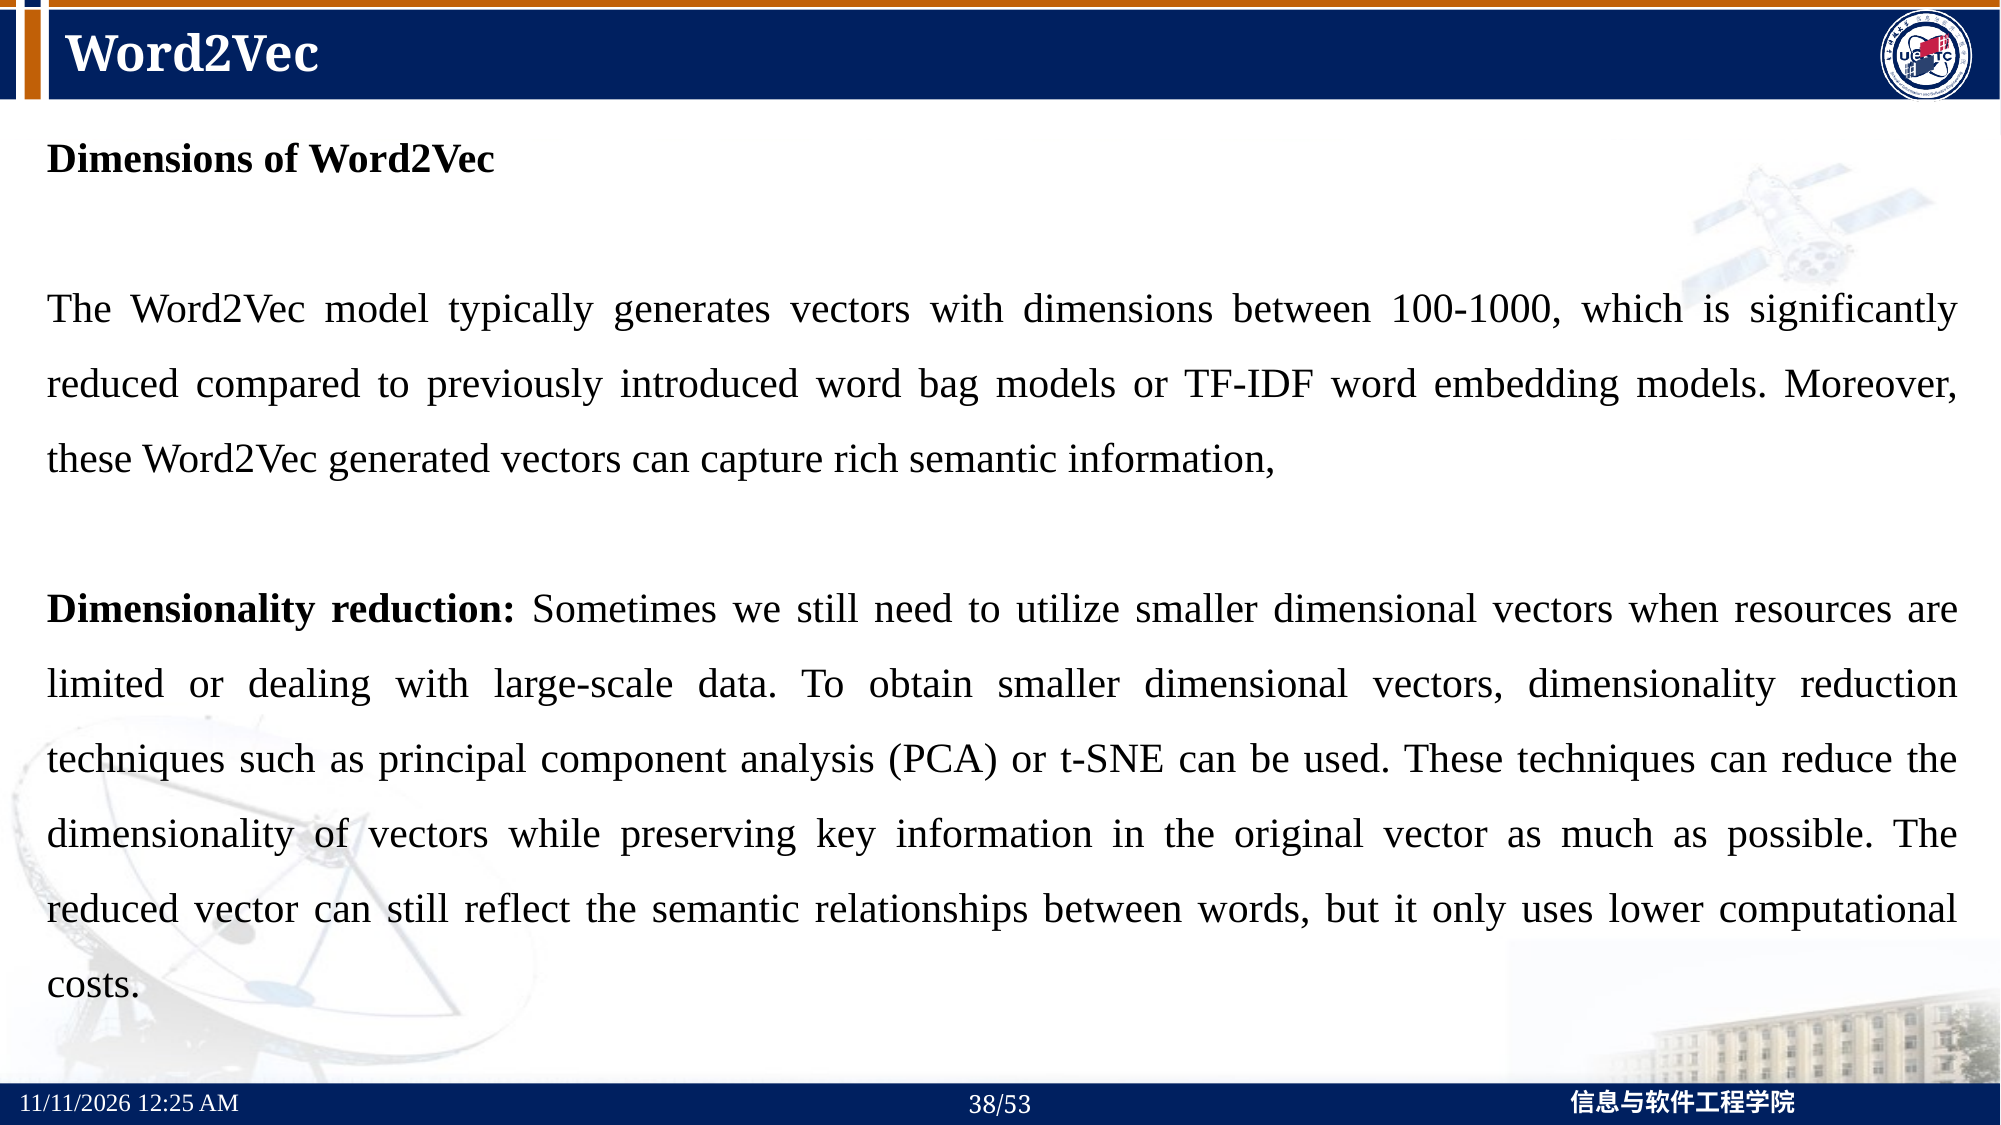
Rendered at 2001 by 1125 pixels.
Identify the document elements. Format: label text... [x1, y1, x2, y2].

title Word2Vec [50, 10, 1825, 97]
picture [1880, 9, 1977, 102]
picture [0, 0, 2001, 1125]
text_box Dimensions of Word2Vec The Word2Vec model typically generates vectors with dimensions between 100-1000, which is significantly reduced compared to previously introduced word bag models or TF-IDF word embedding models. Moreover, these Word2Vec generated vectors can capture rich semantic information, Dimensionality reduction: Sometimes we still need to utilize smaller dimensional vectors when resources are limited or dealing with large-scale data. To obtain smaller dimensional vectors, dimensionality reduction techniques such as principal component analysis (PCA) or t-SNE can be used. These techniques can reduce the dimensionality of vectors while preserving key information in the original vector as much as possible. The reduced vector can still reflect the semantic relationships between words, but it only uses lower computational costs. [32, 97, 1975, 1044]
